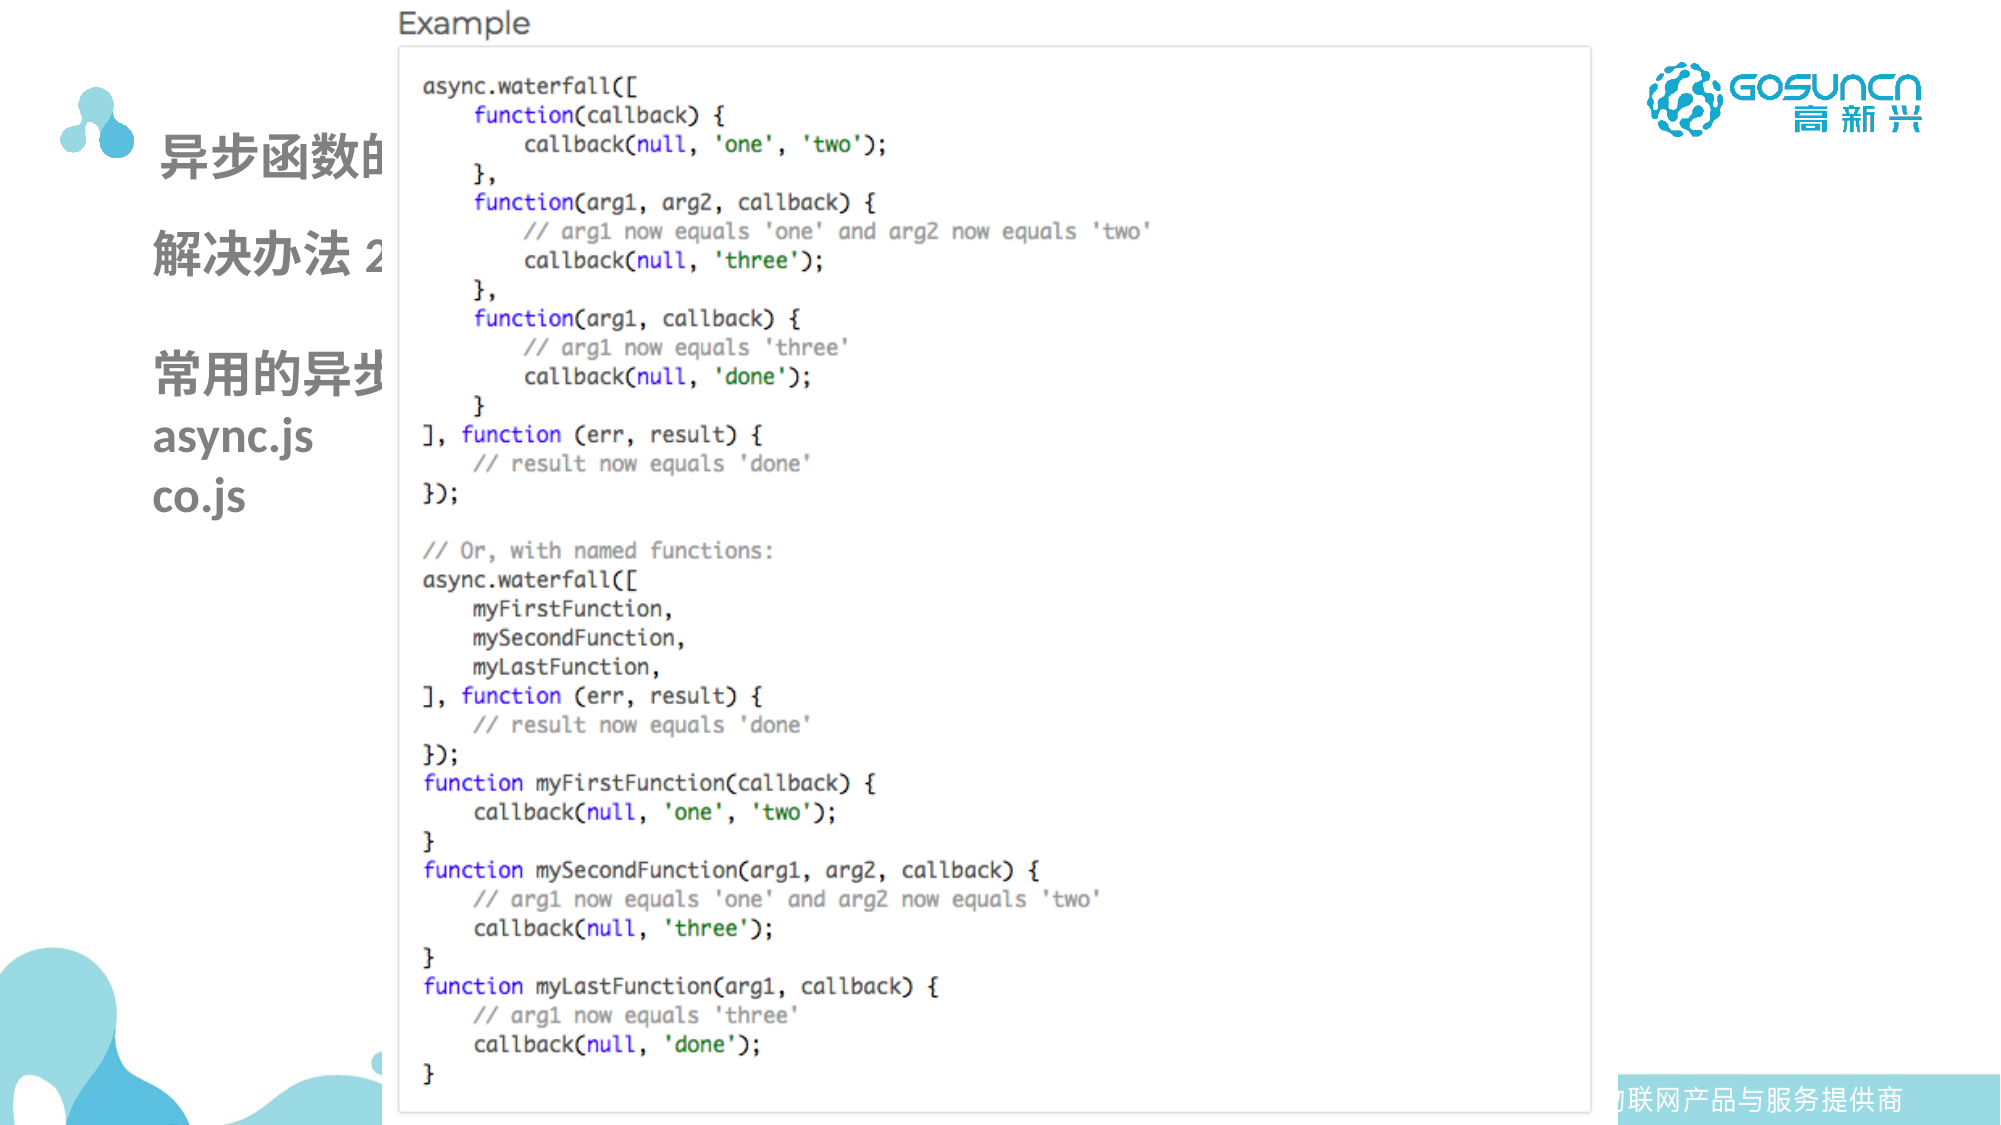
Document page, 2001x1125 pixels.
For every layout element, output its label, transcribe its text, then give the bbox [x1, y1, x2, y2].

picture [60, 87, 134, 158]
picture [0, 0, 2000, 1125]
text_box 解决办法2：使用异步函数库 常用的异步库： async.js co.js [144, 214, 377, 530]
picture [1647, 62, 1922, 137]
text_box 异步函数的发展 [152, 59, 377, 194]
